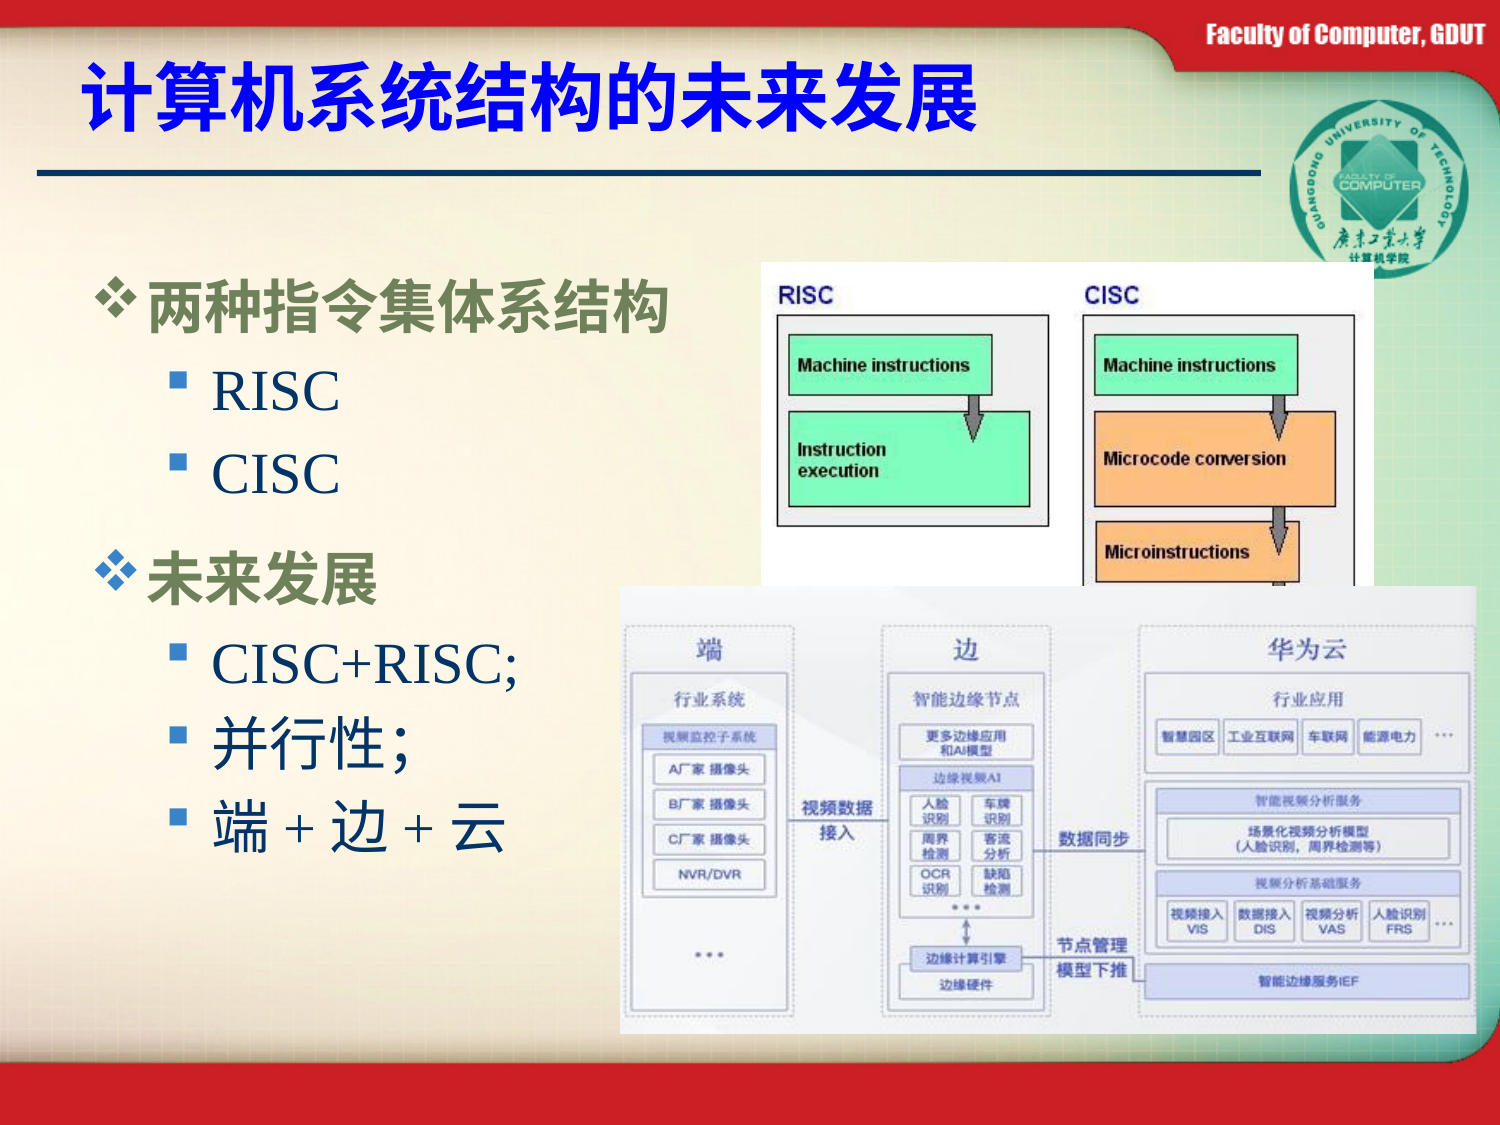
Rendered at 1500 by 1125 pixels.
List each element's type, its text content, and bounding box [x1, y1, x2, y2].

picture [0, 0, 1500, 1125]
list 两种指令集体系结构 RISC CISC 未来发展 CISC+RISC; 并行性； 端+边+云 [75, 262, 732, 1005]
text_box 计算机系统结构的未来发展 [64, 42, 1340, 231]
